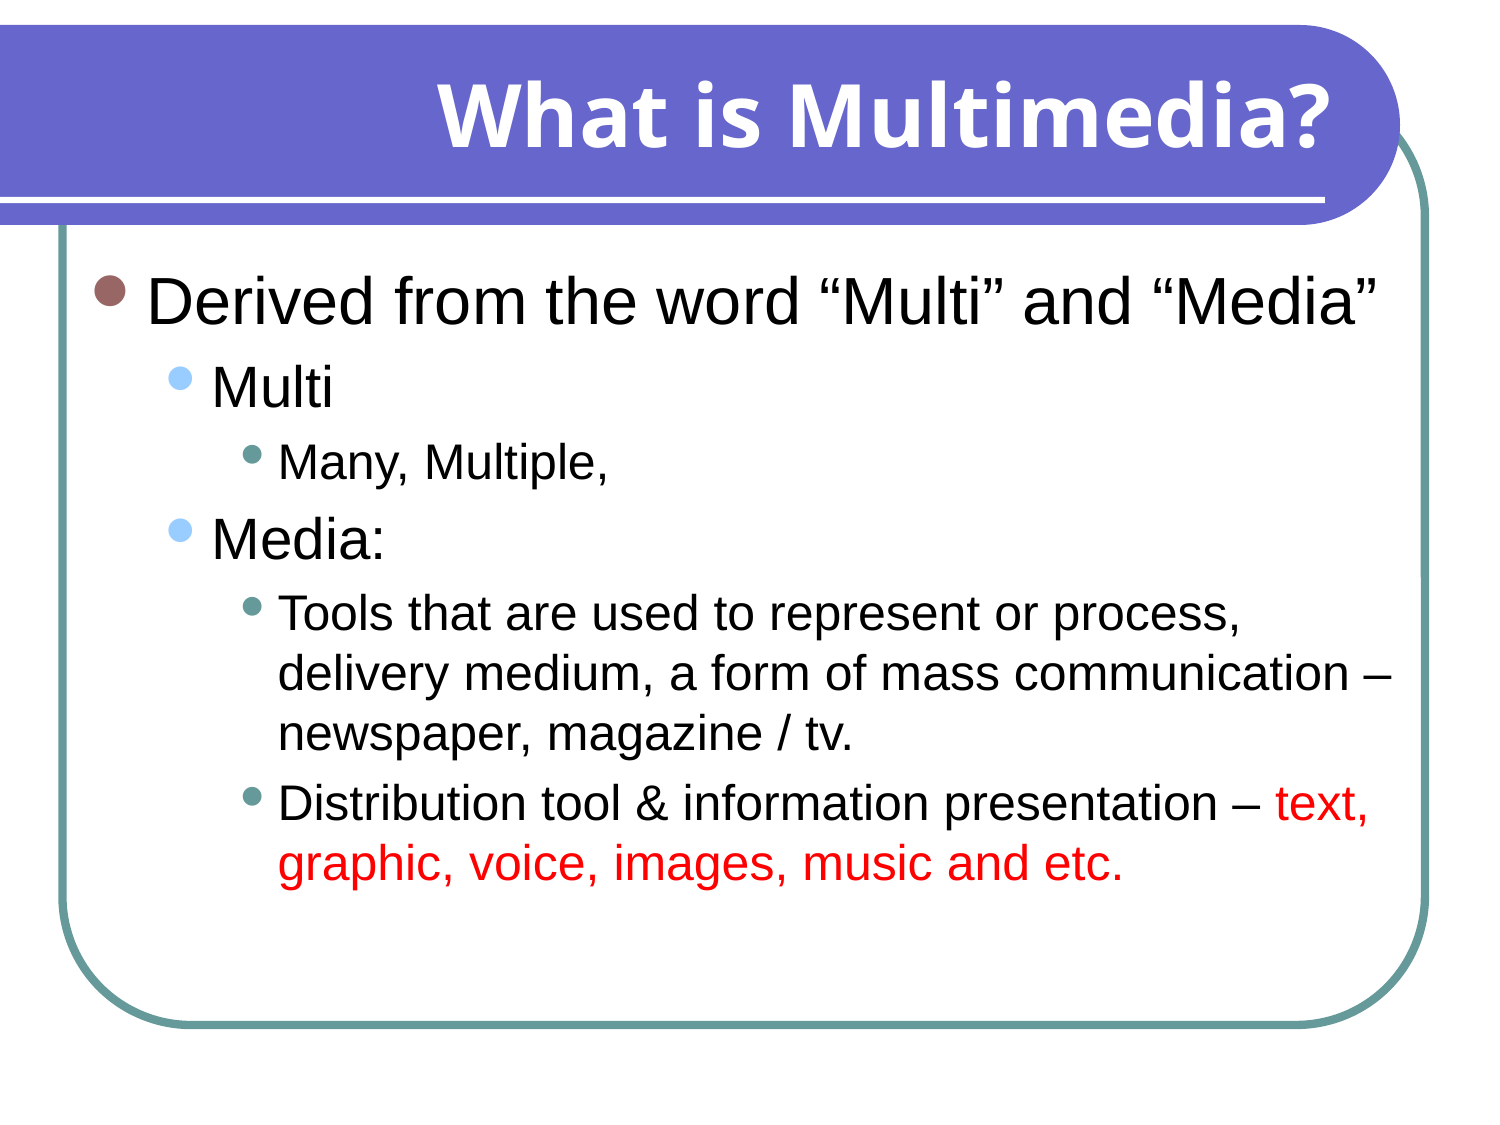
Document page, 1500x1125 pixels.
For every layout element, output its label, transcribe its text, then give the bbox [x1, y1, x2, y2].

list Derived from the word “Multi” and “Media” Multi Many, Multiple, Media: Tools that are used to represent or process, delivery medium, a form of mass communication – newspaper, magazine / tv. Distribution tool & information presentation – text, graphic, voice, images, music and etc. [74, 249, 1413, 926]
title What is Multimedia? [31, 37, 1348, 188]
